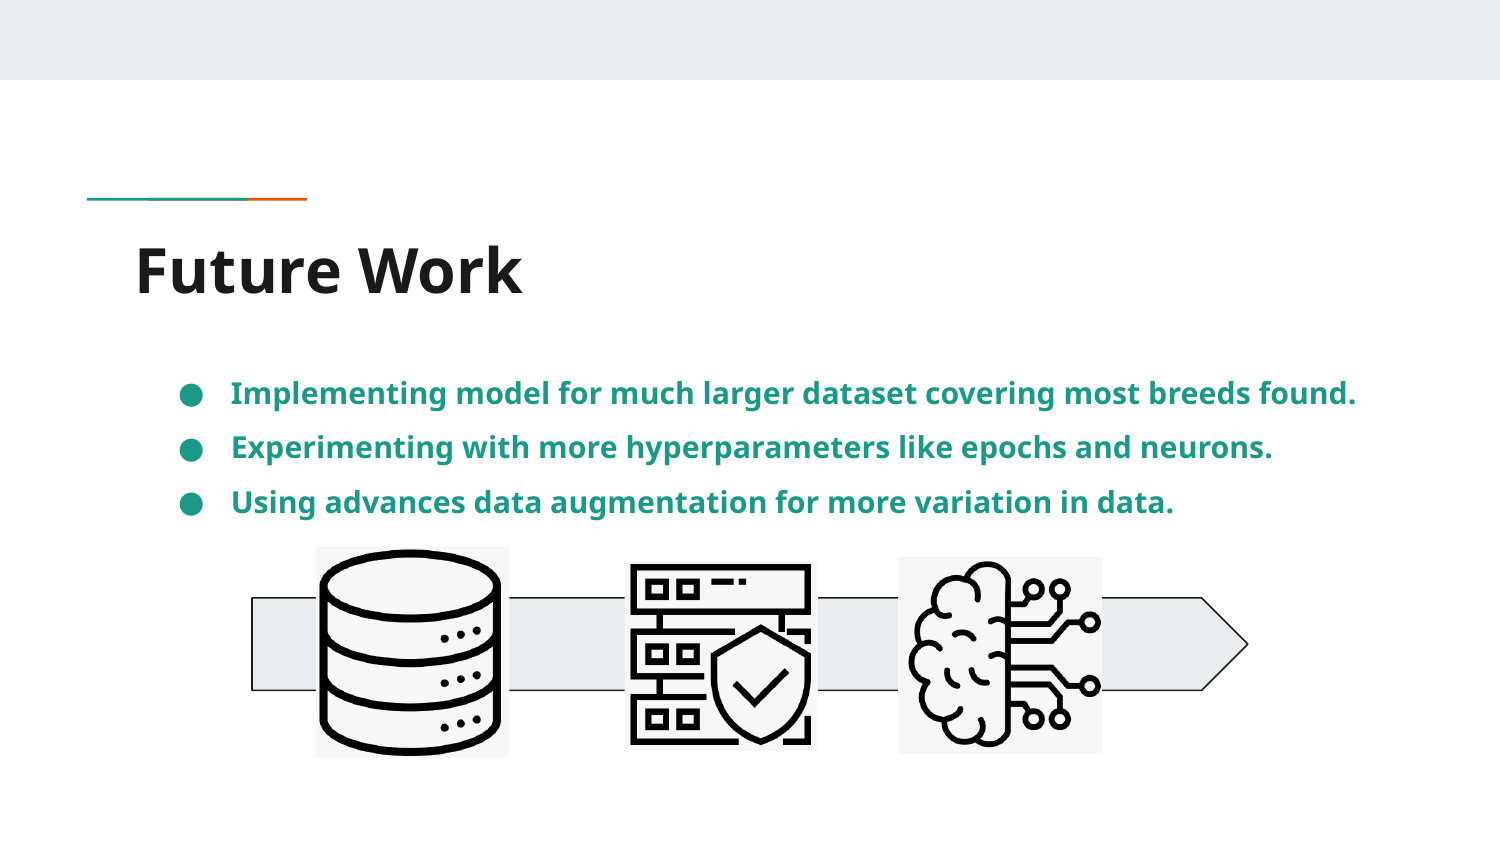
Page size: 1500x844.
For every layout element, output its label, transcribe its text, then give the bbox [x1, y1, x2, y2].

picture [624, 561, 819, 751]
title Future Work [119, 216, 1381, 305]
picture [897, 557, 1103, 755]
list Implementing model for much larger dataset covering most breeds found. Experimenting with more hyperparameters like epochs and neurons. Using advances data augmentation for more variation in data. [140, 341, 1403, 712]
picture [315, 547, 510, 759]
